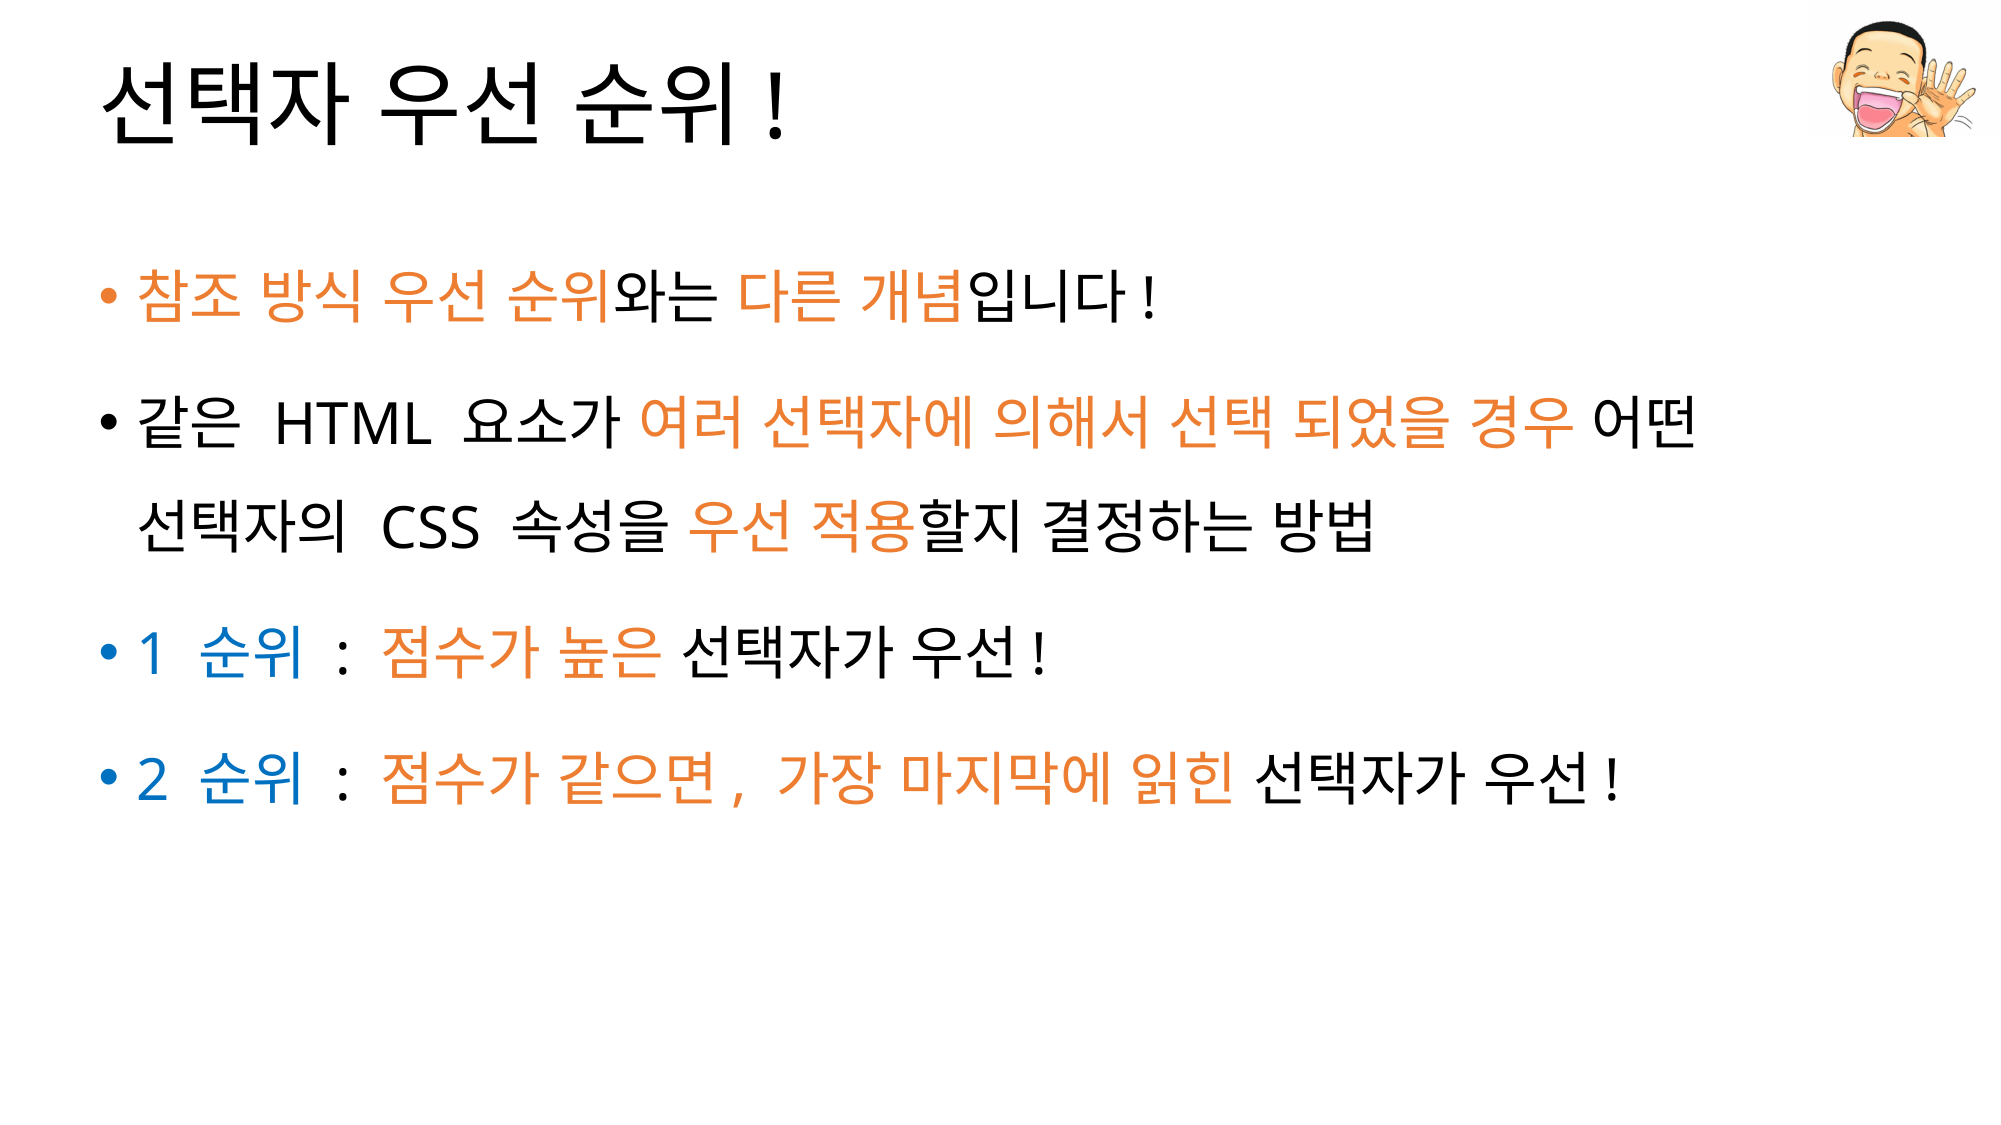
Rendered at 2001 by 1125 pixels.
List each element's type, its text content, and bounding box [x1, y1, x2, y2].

list 참조 방식 우선 순위와는 다른 개념입니다! 같은 HTML 요소가 여러 선택자에 의해서 선택 되었을 경우 어떤 선택자의 CSS 속성을 우선 적용할지 결정하는 방법 1 순위 : 점수가 높은 선택자가 우선! 2 순위 : 점수가 같으면, 가장 마지막에 읽힌 선택자가 우선! [83, 217, 1931, 1125]
title 선택자 우선 순위! [83, 0, 1931, 217]
picture [1931, 0, 2000, 137]
